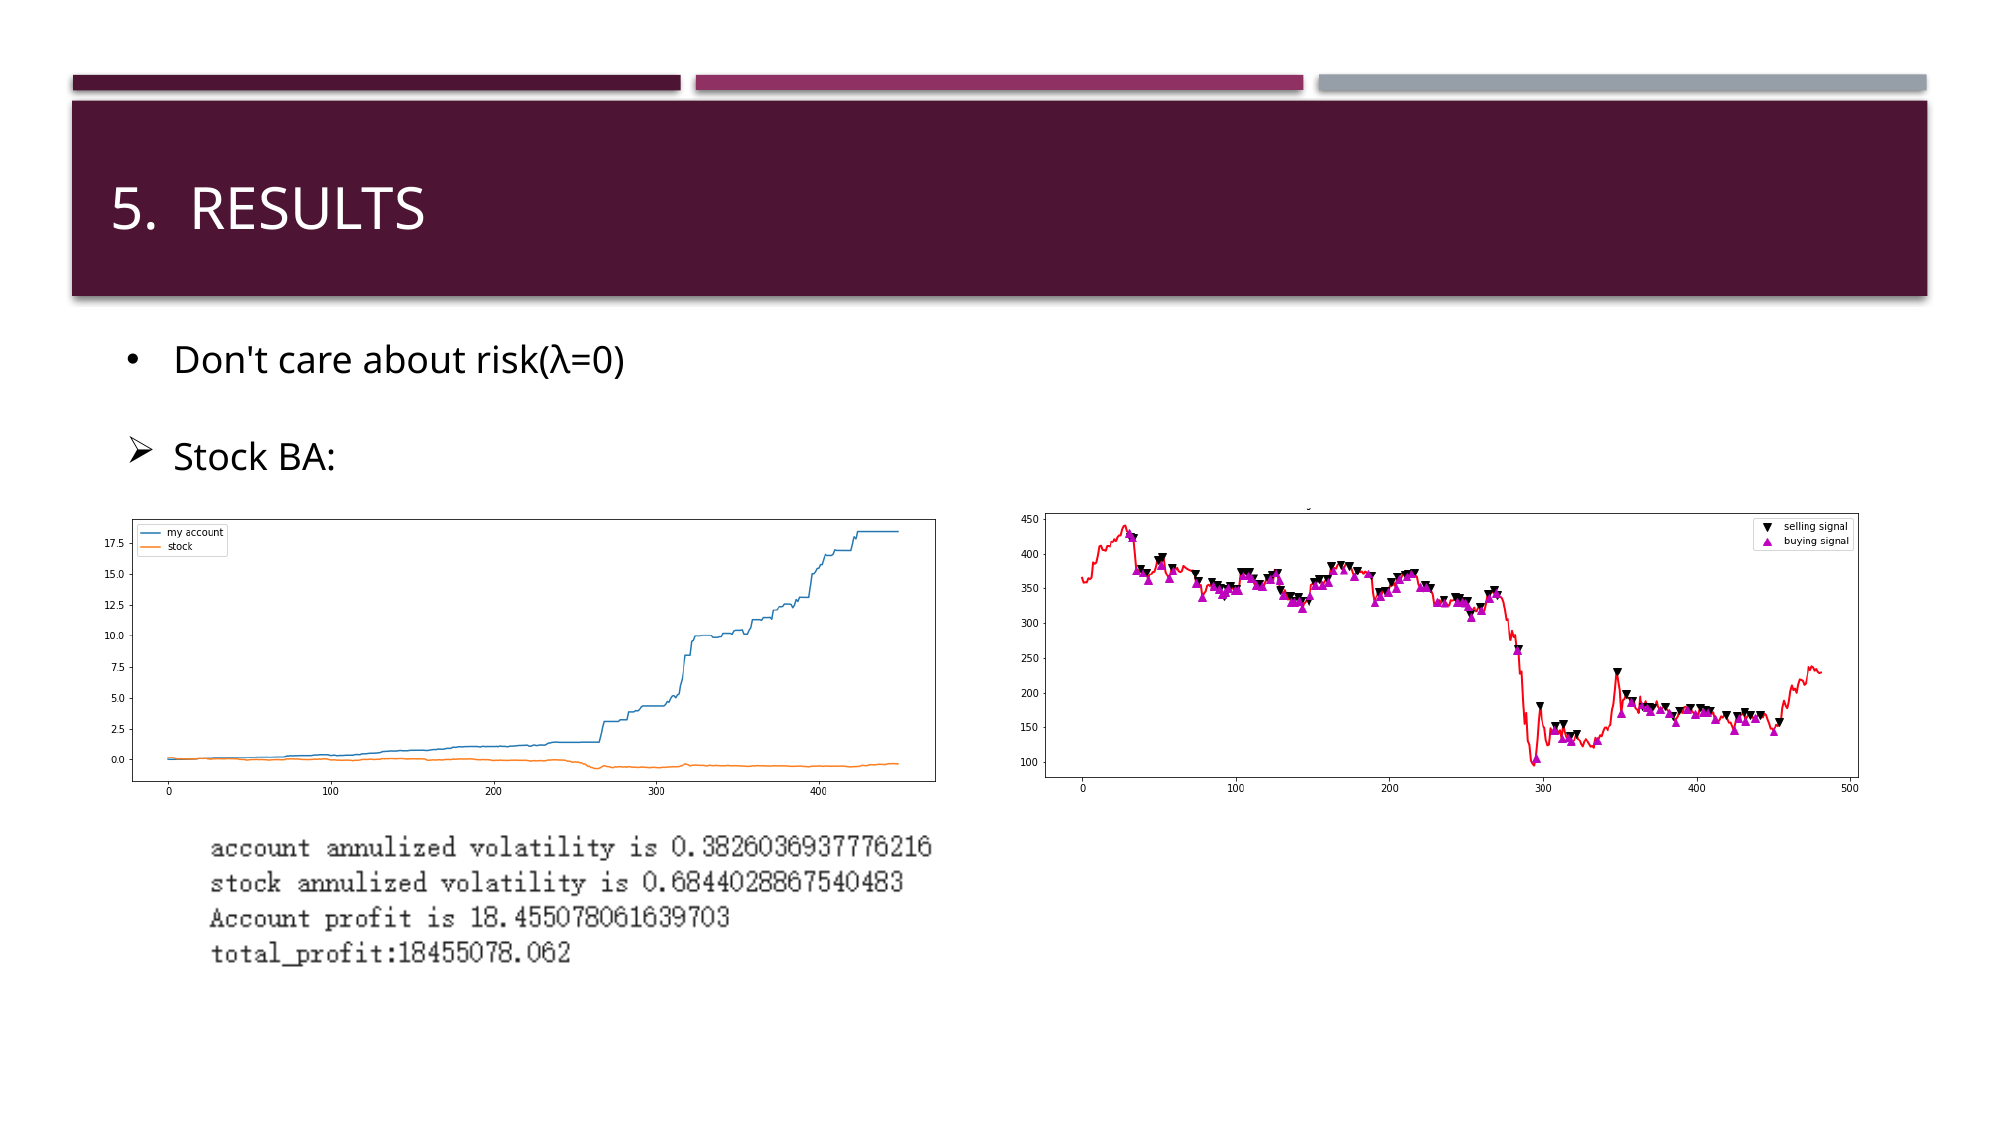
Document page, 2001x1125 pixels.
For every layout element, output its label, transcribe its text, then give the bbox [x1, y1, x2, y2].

picture [200, 833, 950, 969]
text_box Don't care about risk(λ=0) [111, 328, 727, 388]
title 5. Results [95, 82, 1905, 249]
picture [1011, 507, 1874, 808]
picture [94, 512, 943, 808]
text_box Stock BA: [111, 425, 727, 485]
